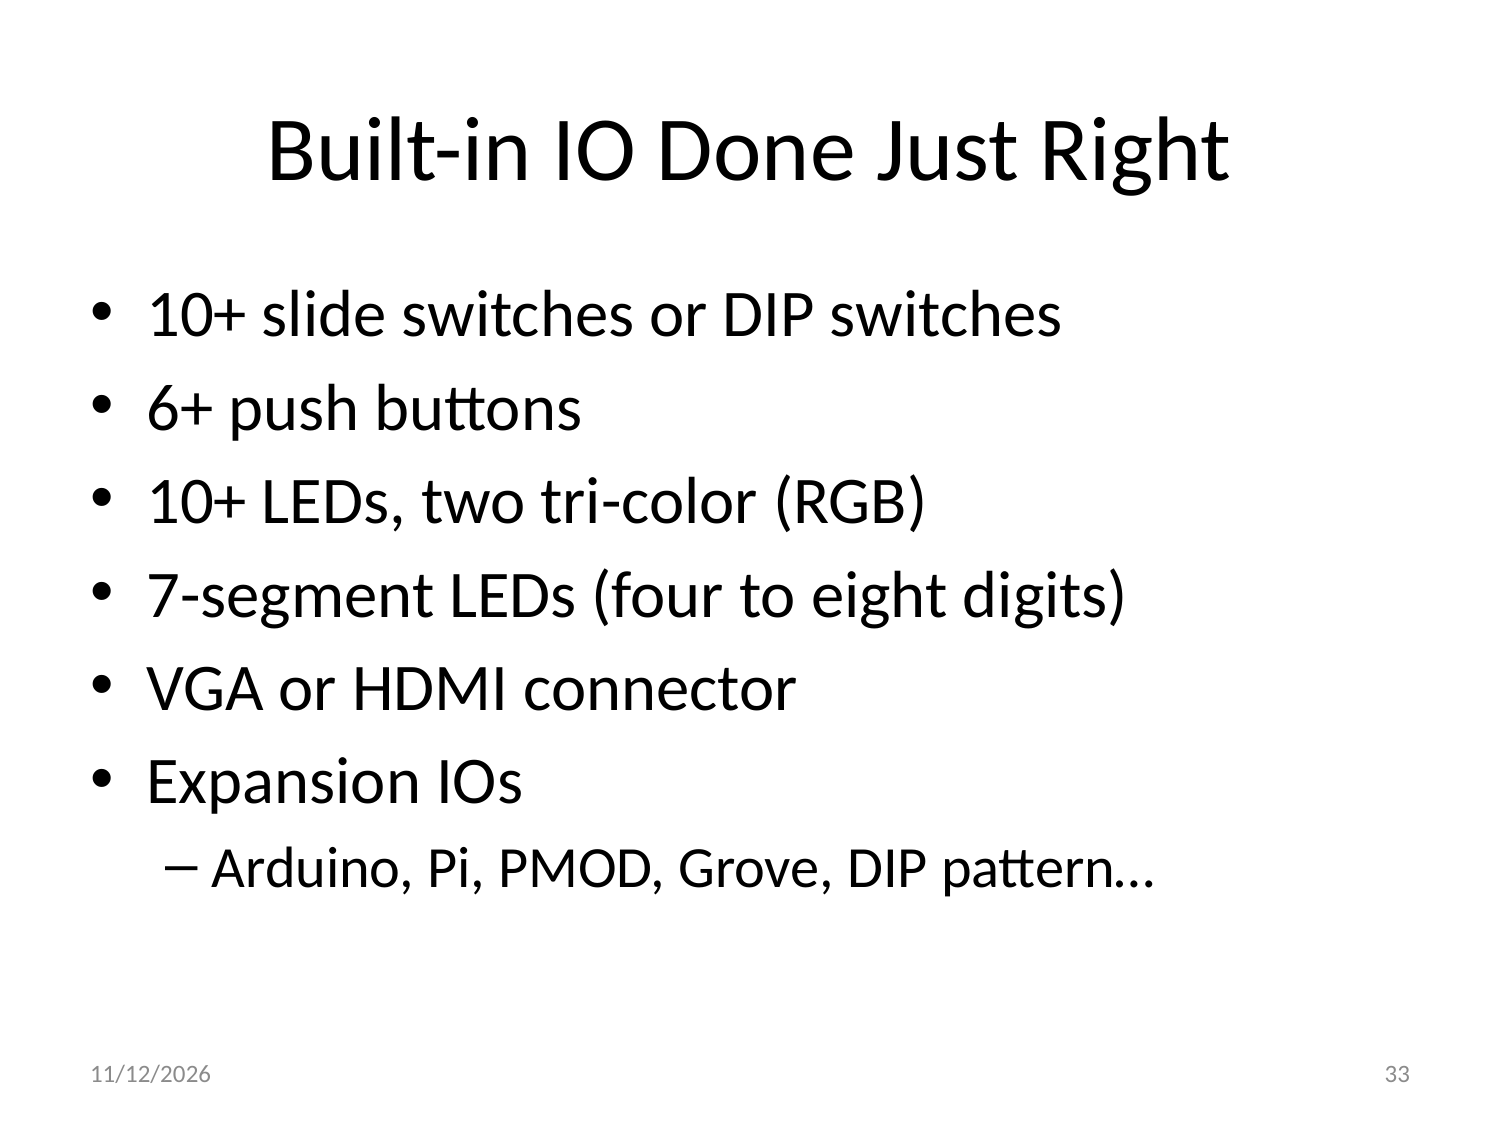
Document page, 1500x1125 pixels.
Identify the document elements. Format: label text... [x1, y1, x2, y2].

title Built-in IO Done Just Right [75, 50, 1425, 238]
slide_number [75, 1042, 425, 1103]
list 10+ slide switches or DIP switches 6+ push buttons 10+ LEDs, two tri-color (RGB) 7-segment LEDs (four to eight digits) VGA or HDMI connector Expansion IOs Arduino, Pi, PMOD, Grove, DIP pattern… [75, 262, 1425, 1005]
slide_number 33 [1074, 1042, 1425, 1103]
